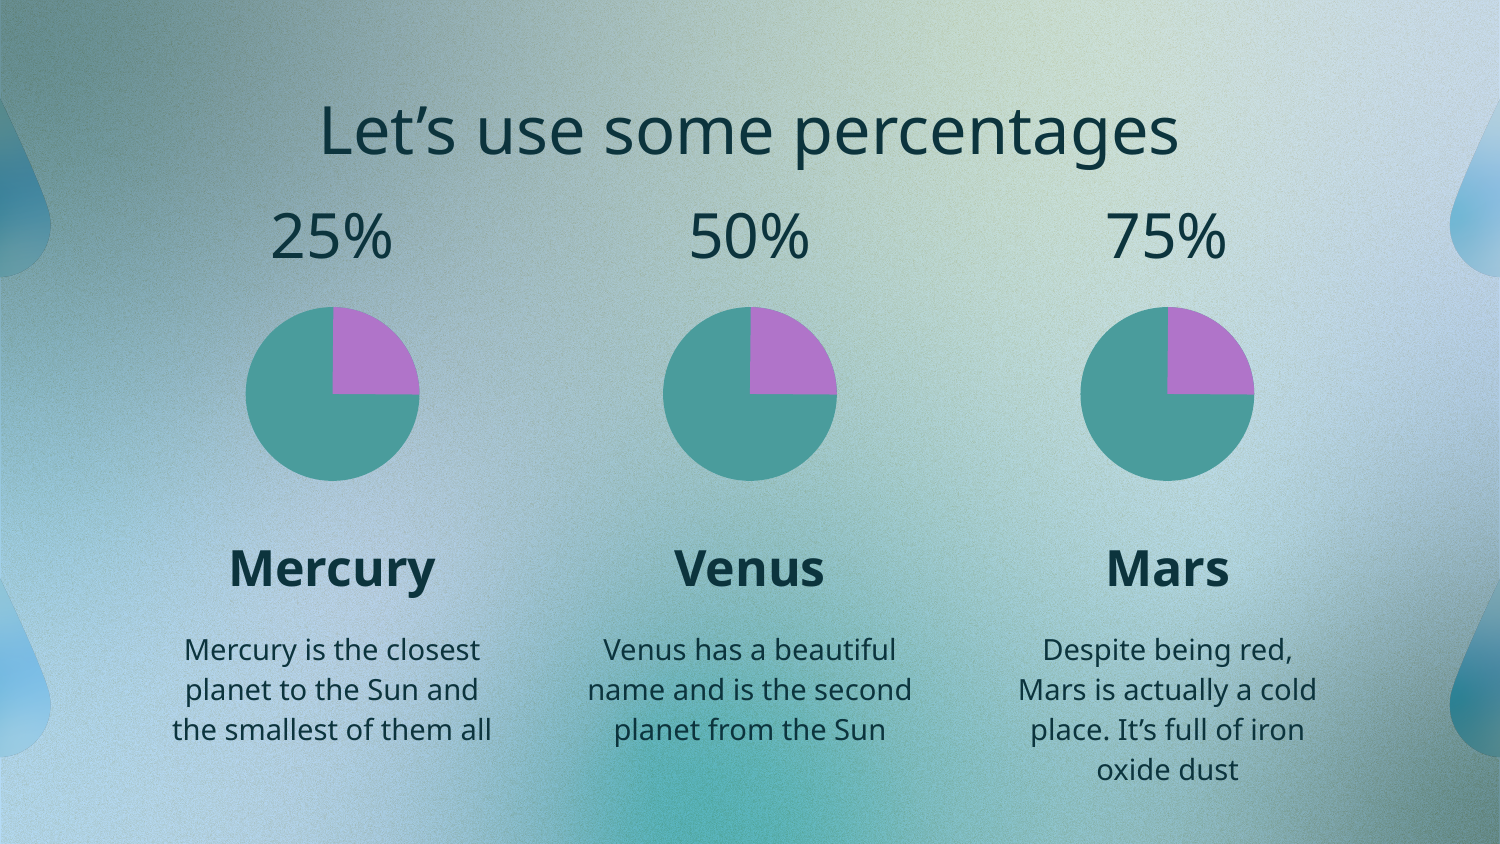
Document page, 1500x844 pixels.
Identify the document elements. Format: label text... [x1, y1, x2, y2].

text_box [245, 307, 420, 481]
text_box [749, 307, 837, 395]
subtitle Mercury [153, 529, 511, 612]
title 25% [249, 199, 416, 267]
text_box [663, 307, 837, 481]
subtitle Venus [571, 529, 929, 612]
subtitle Mercury is the closest planet to the Sun and the smallest of them all [153, 612, 511, 756]
subtitle Venus has a beautiful name and is the second planet from the Sun [571, 612, 929, 756]
text_box [332, 307, 420, 395]
title 75% [1084, 199, 1251, 267]
text_box [1167, 307, 1255, 395]
subtitle Mars [989, 529, 1346, 612]
subtitle Despite being red, Mars is actually a cold place. It’s full of iron oxide dust [989, 612, 1346, 756]
title 50% [666, 199, 834, 267]
title Let’s use some percentages [118, 72, 1382, 167]
text_box [1080, 307, 1255, 481]
picture [0, 0, 1500, 844]
